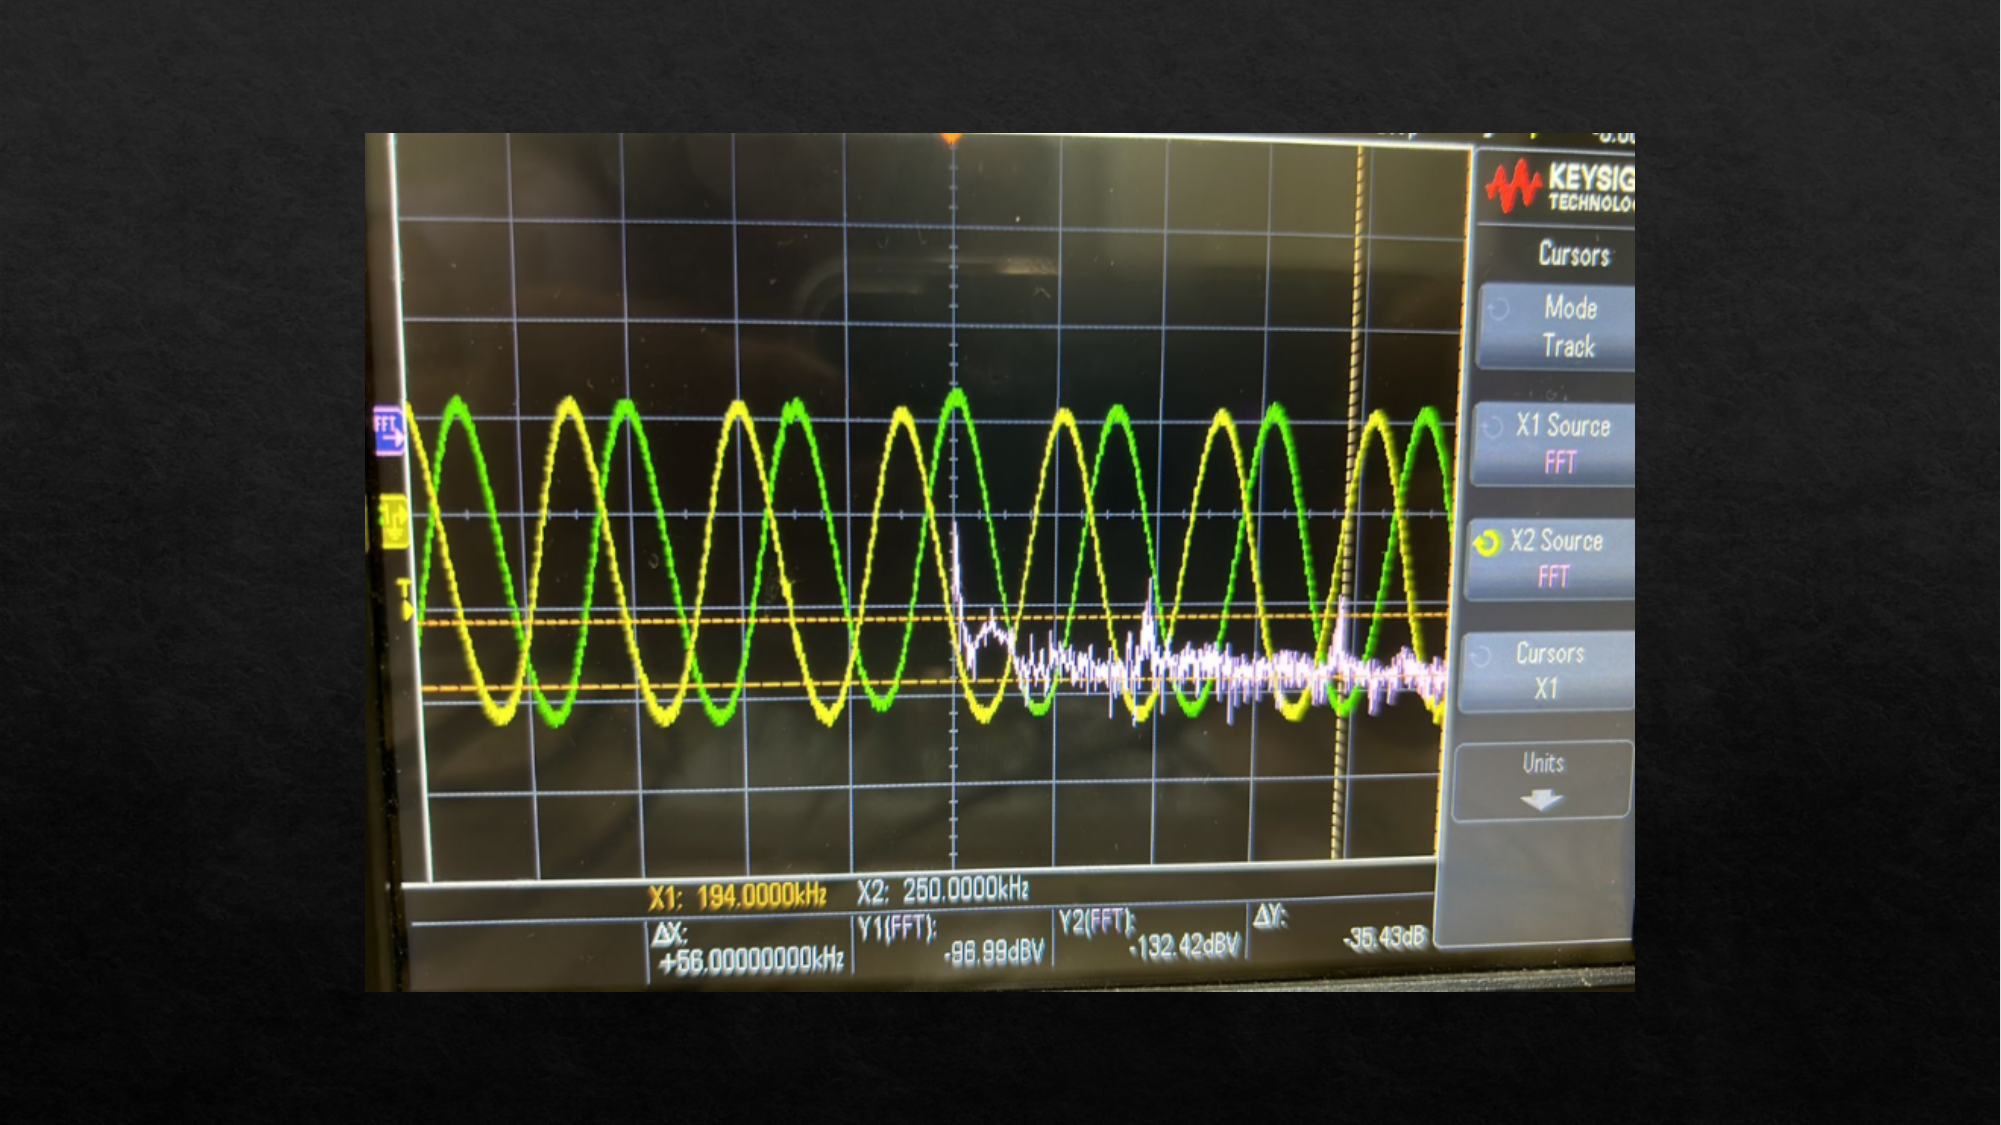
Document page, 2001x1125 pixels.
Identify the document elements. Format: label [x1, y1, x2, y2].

picture [364, 133, 1636, 992]
